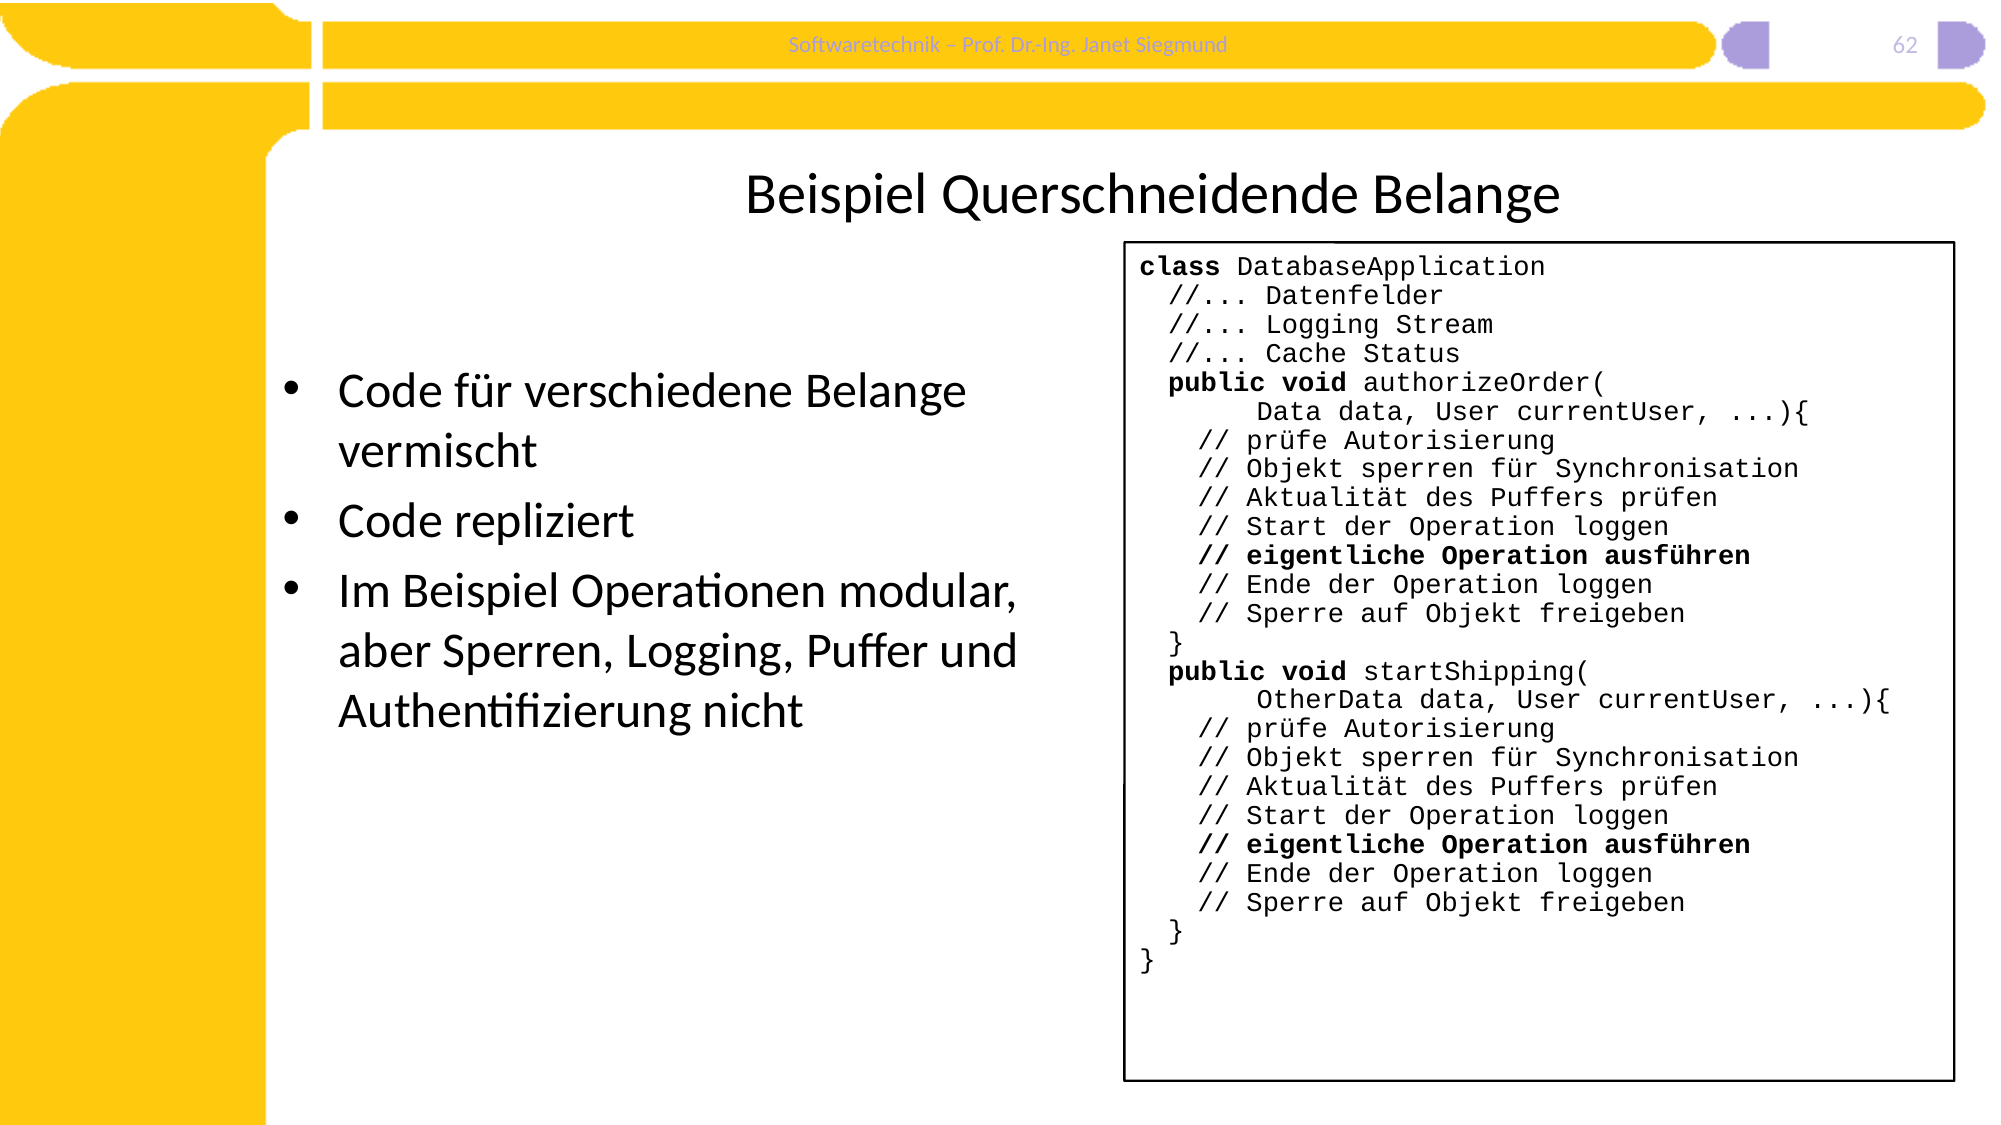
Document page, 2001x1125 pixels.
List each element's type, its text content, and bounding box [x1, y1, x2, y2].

slide_number 62 [1767, 20, 1934, 67]
list Code für verschiedene Belange vermischt Code repliziert Im Beispiel Operationen modular, aber Sperren, Logging, Puffer und Authentifizierung nicht [267, 349, 1107, 1104]
text_box class DatabaseApplication //... Datenfelder //... Logging Stream //... Cache Status public void authorizeOrder( Data data, User currentUser, ...){ // prüfe Autorisierung // Objekt sperren für Synchronisation // Aktualität des Puffers prüfen // Start der Operation loggen // eigentliche Operation ausführen // Ende der Operation loggen // Sperre auf Objekt freigeben } public void startShipping( OtherData data, User currentUser, ...){ // prüfe Autorisierung // Objekt sperren für Synchronisation // Aktualität des Puffers prüfen // Start der Operation loggen // eigentliche Operation ausführen // Ende der Operation loggen // Sperre auf Objekt freigeben } } [1124, 242, 1955, 1081]
picture [0, 3, 1999, 1125]
title Beispiel Querschneidende Belange [350, 137, 1957, 243]
